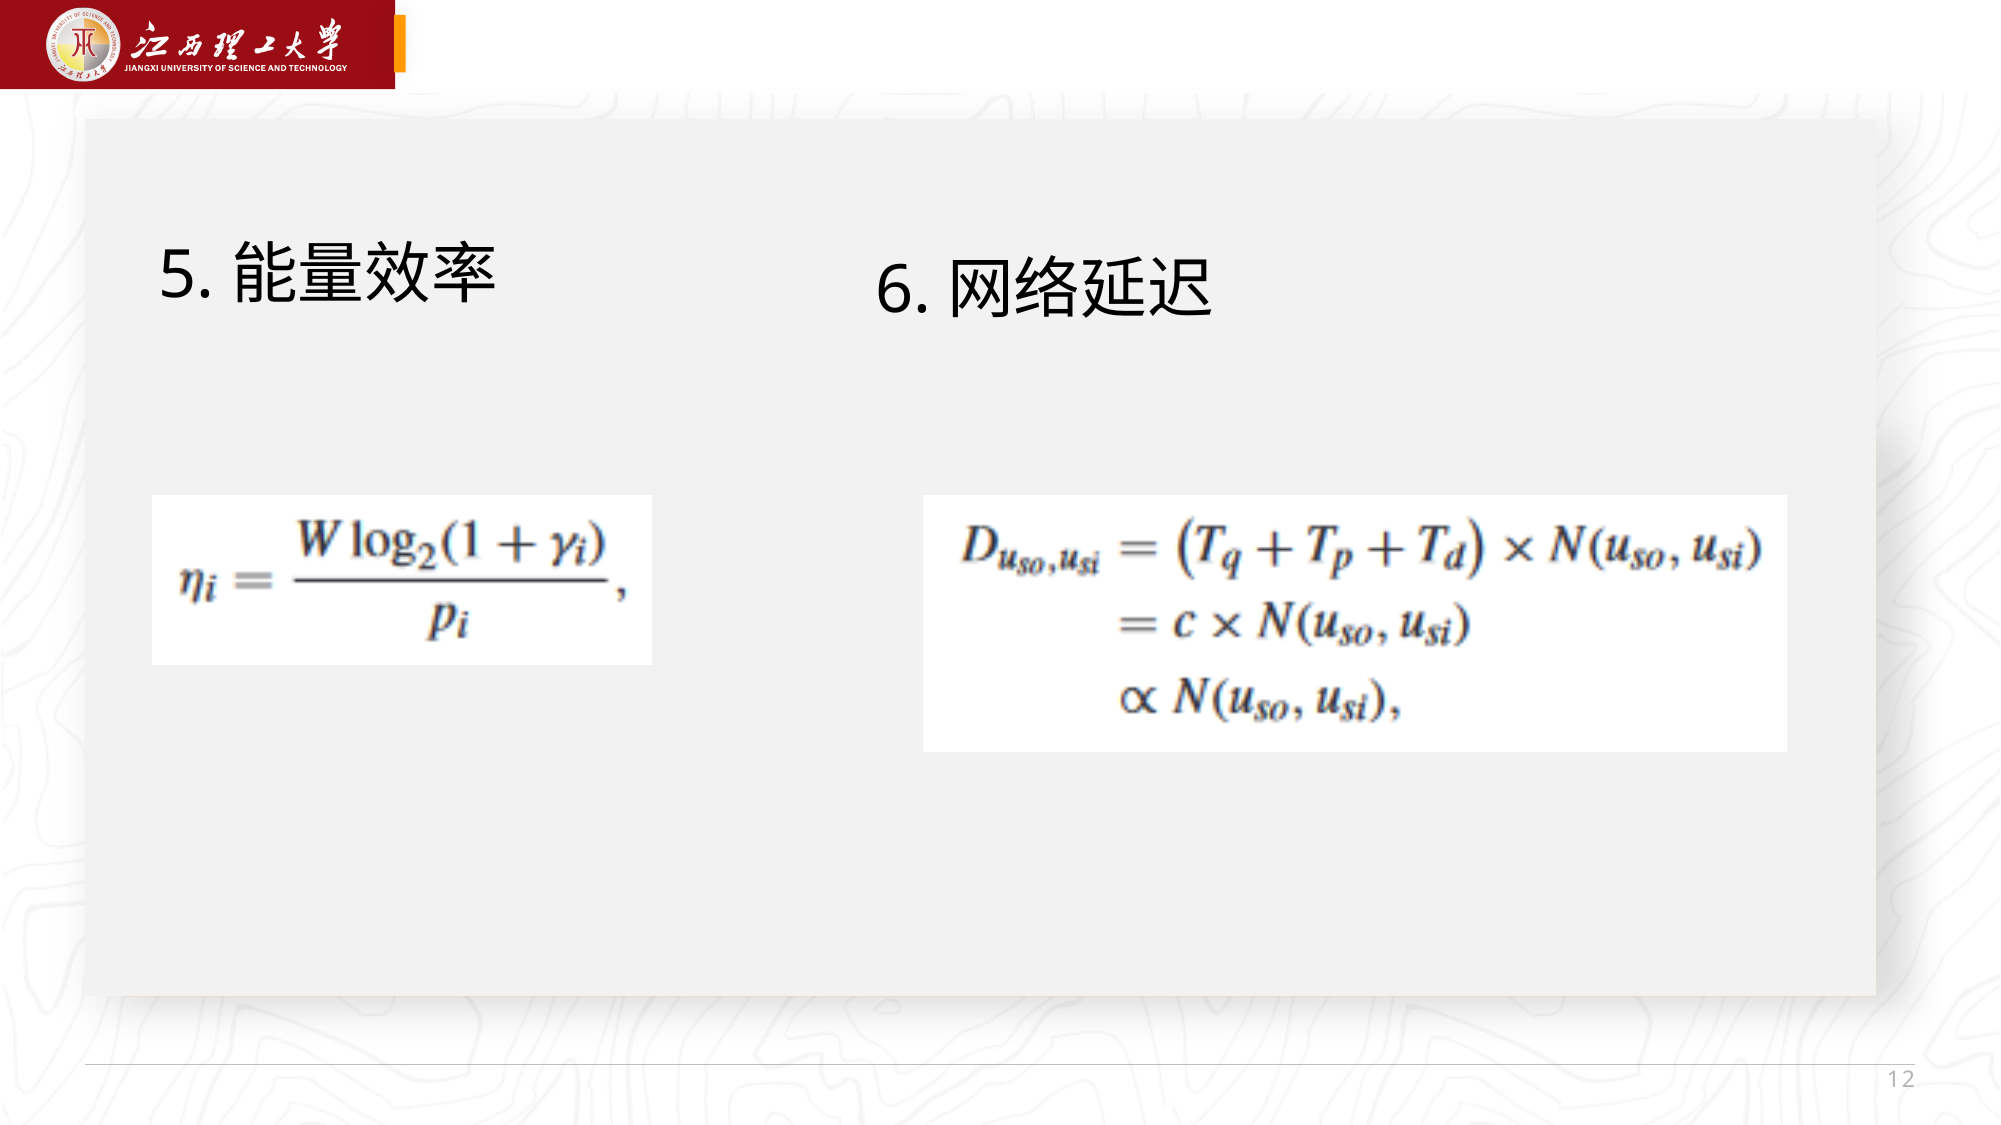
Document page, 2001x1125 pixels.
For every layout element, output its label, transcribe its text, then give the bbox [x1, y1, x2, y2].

text_box 5.能量效率 [143, 223, 513, 319]
picture [152, 495, 652, 665]
text_box 6.网络延迟 [860, 238, 1229, 333]
text_box [84, 118, 1877, 997]
picture [46, 4, 355, 85]
slide_number [1765, 1056, 1916, 1104]
picture [923, 495, 1787, 752]
